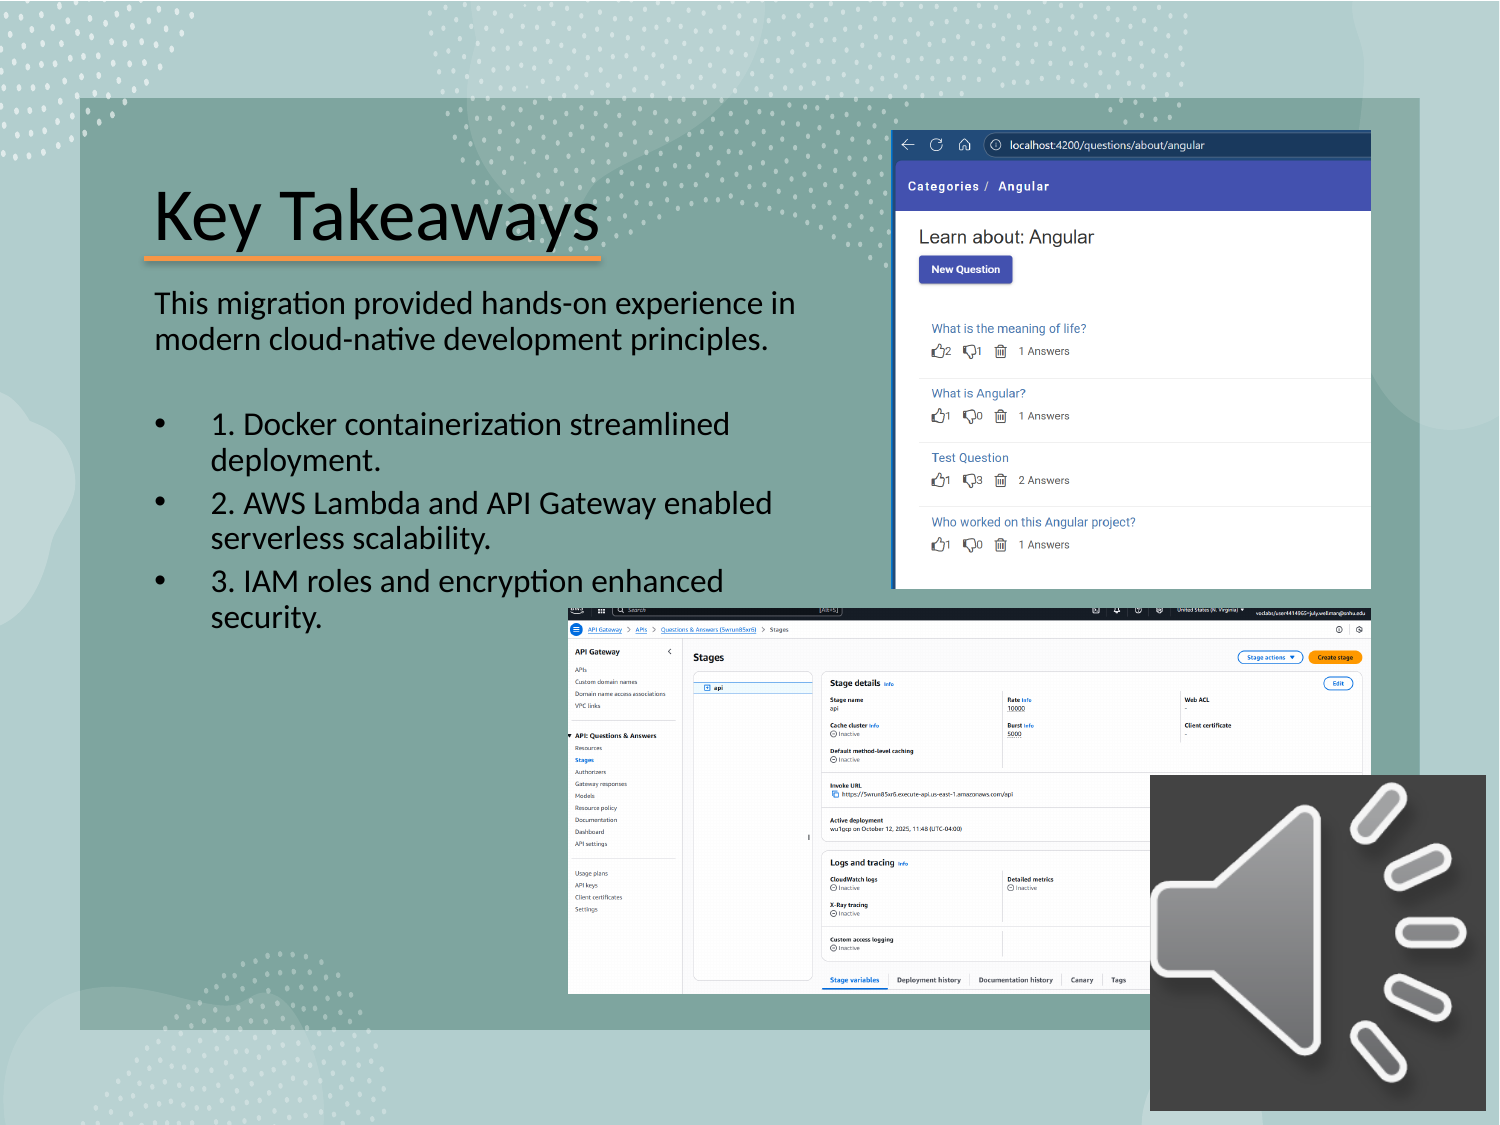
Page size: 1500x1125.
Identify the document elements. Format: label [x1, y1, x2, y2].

text_box [0, 0, 1500, 1125]
picture [891, 130, 1371, 590]
picture [568, 608, 1487, 1112]
